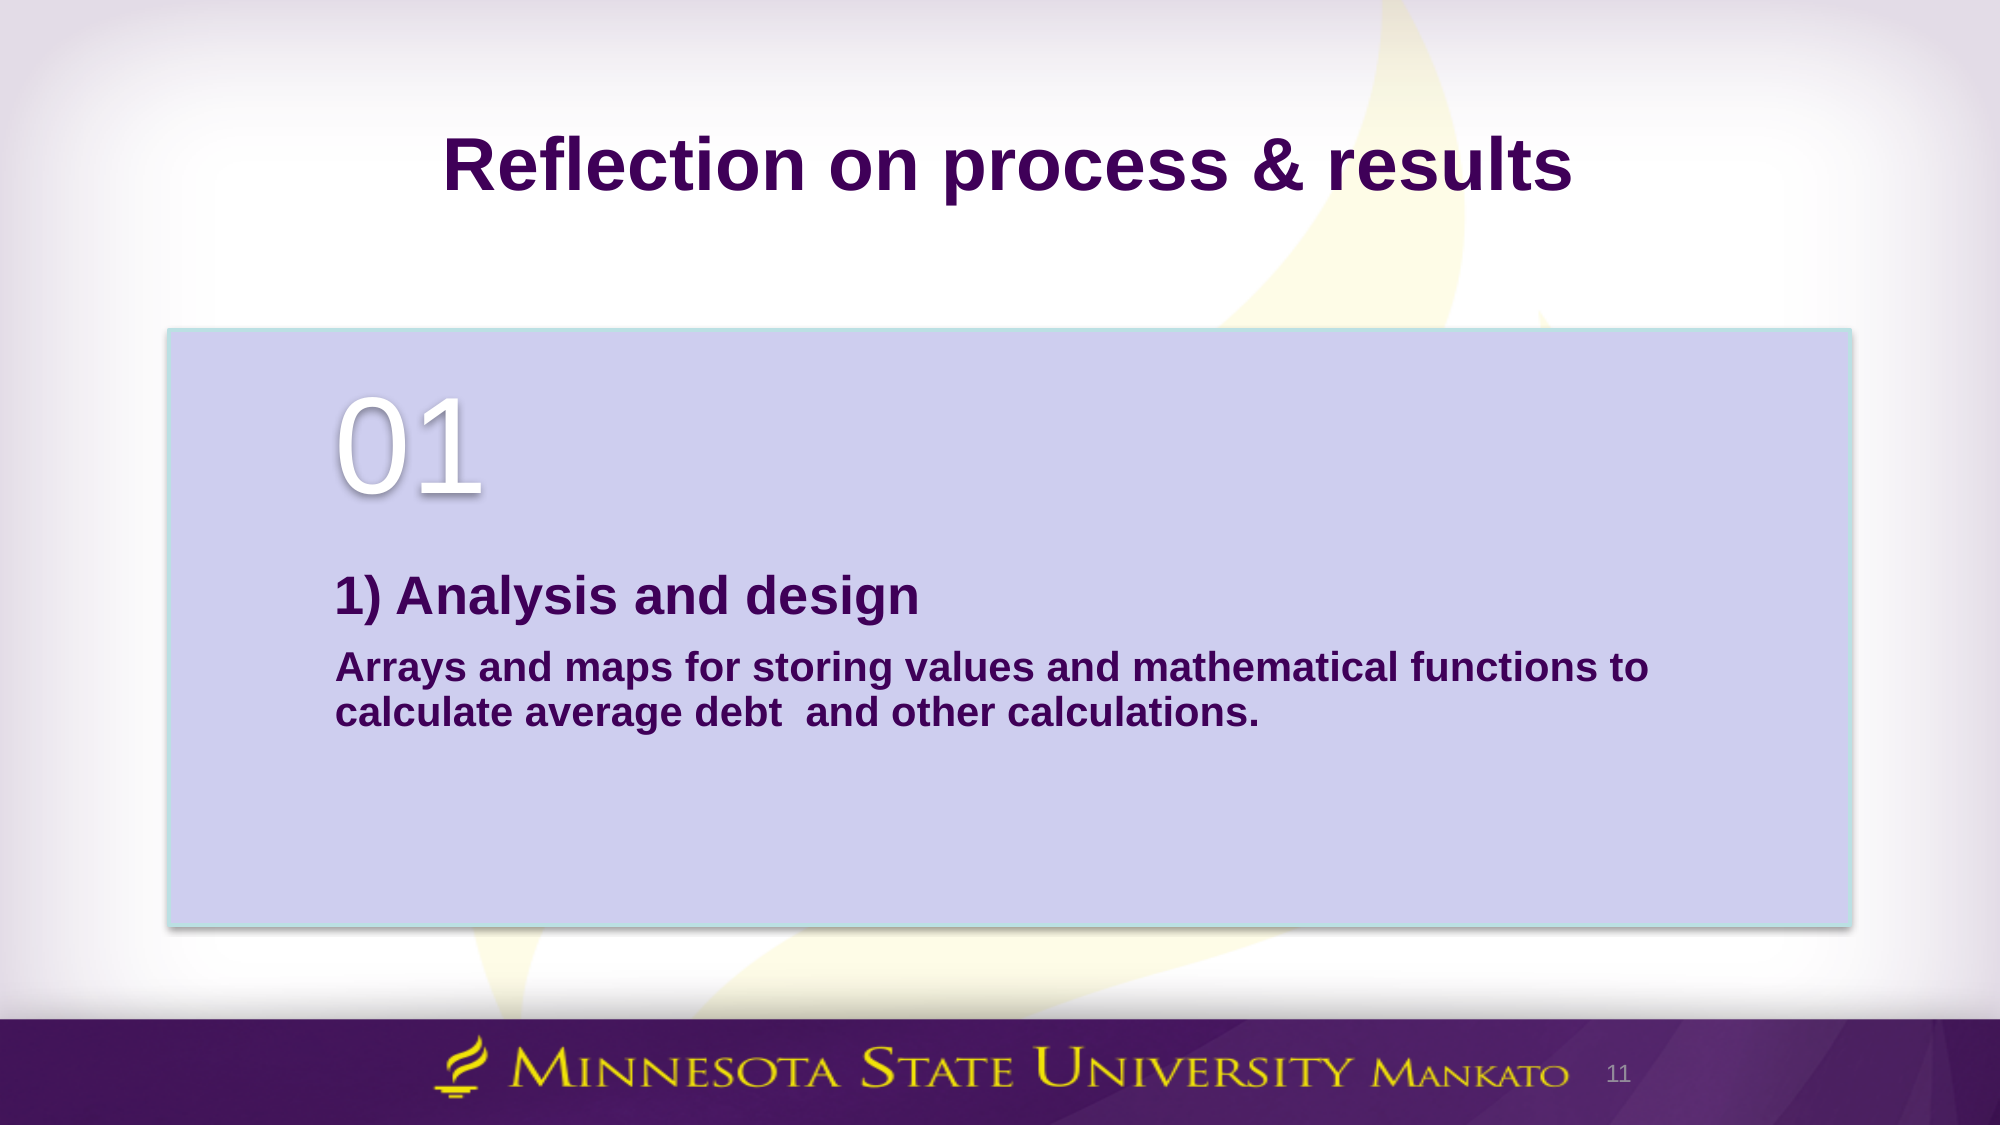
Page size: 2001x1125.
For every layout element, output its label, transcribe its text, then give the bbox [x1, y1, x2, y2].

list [168, 329, 1851, 926]
title Reflection on process & results [168, 62, 1850, 259]
picture [0, 0, 2000, 1125]
slide_number 11 [1309, 1042, 1647, 1103]
